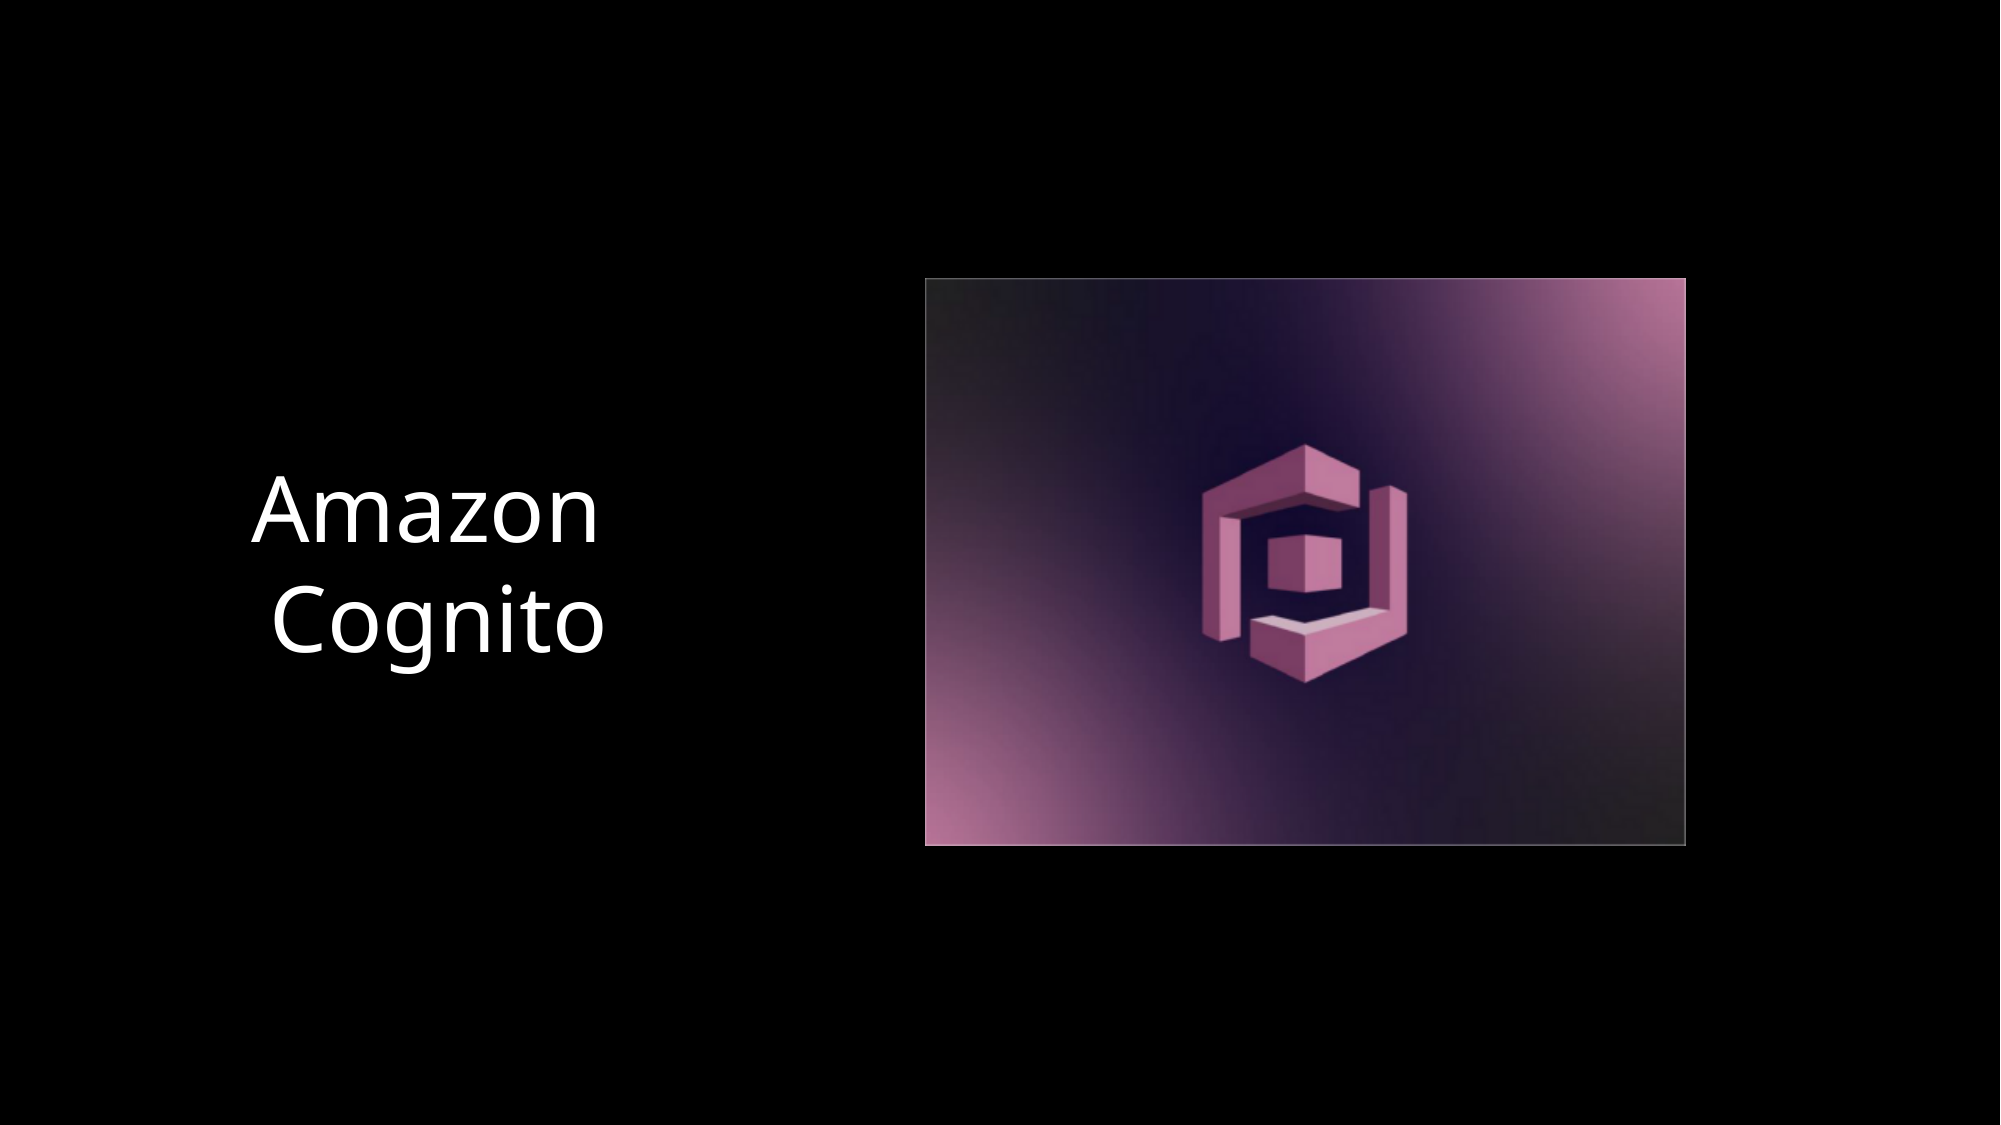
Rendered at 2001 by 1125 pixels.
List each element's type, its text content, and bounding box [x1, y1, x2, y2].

text_box Amazon Cognito [94, 443, 783, 679]
picture [925, 278, 1686, 846]
